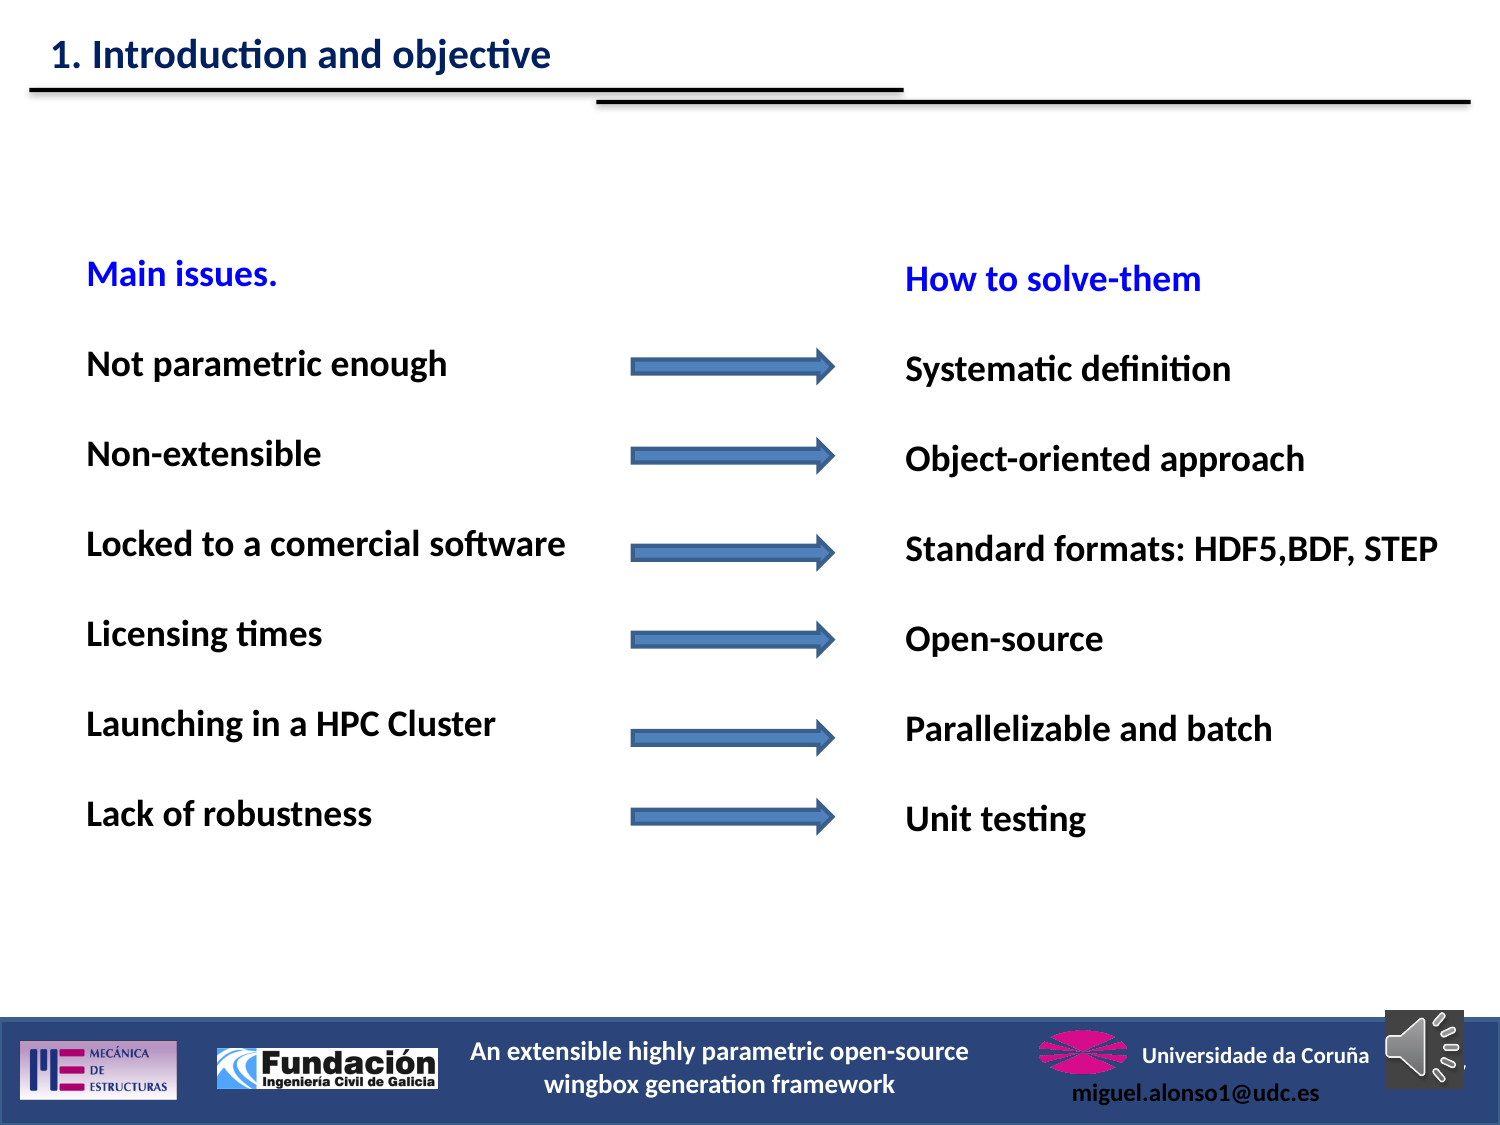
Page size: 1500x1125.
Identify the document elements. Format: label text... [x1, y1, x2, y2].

text_box [630, 797, 836, 836]
text_box [630, 533, 836, 572]
text_box 1. Introduction and objective [35, 19, 981, 84]
picture [19, 1040, 177, 1100]
text_box Main issues. Not parametric enough Non-extensible Locked to a comercial software Licensing times Launching in a HPC Cluster Lack of robustness [71, 241, 654, 886]
text_box [630, 620, 836, 659]
picture [217, 1048, 438, 1089]
text_box [630, 718, 836, 757]
text_box [630, 436, 836, 475]
text_box How to solve-them Systematic definition Object-oriented approach Standard formats: HDF5,BDF, STEP Open-source Parallelizable and batch Unit testing [890, 246, 1475, 1117]
picture [1384, 1009, 1465, 1090]
text_box [630, 347, 836, 386]
